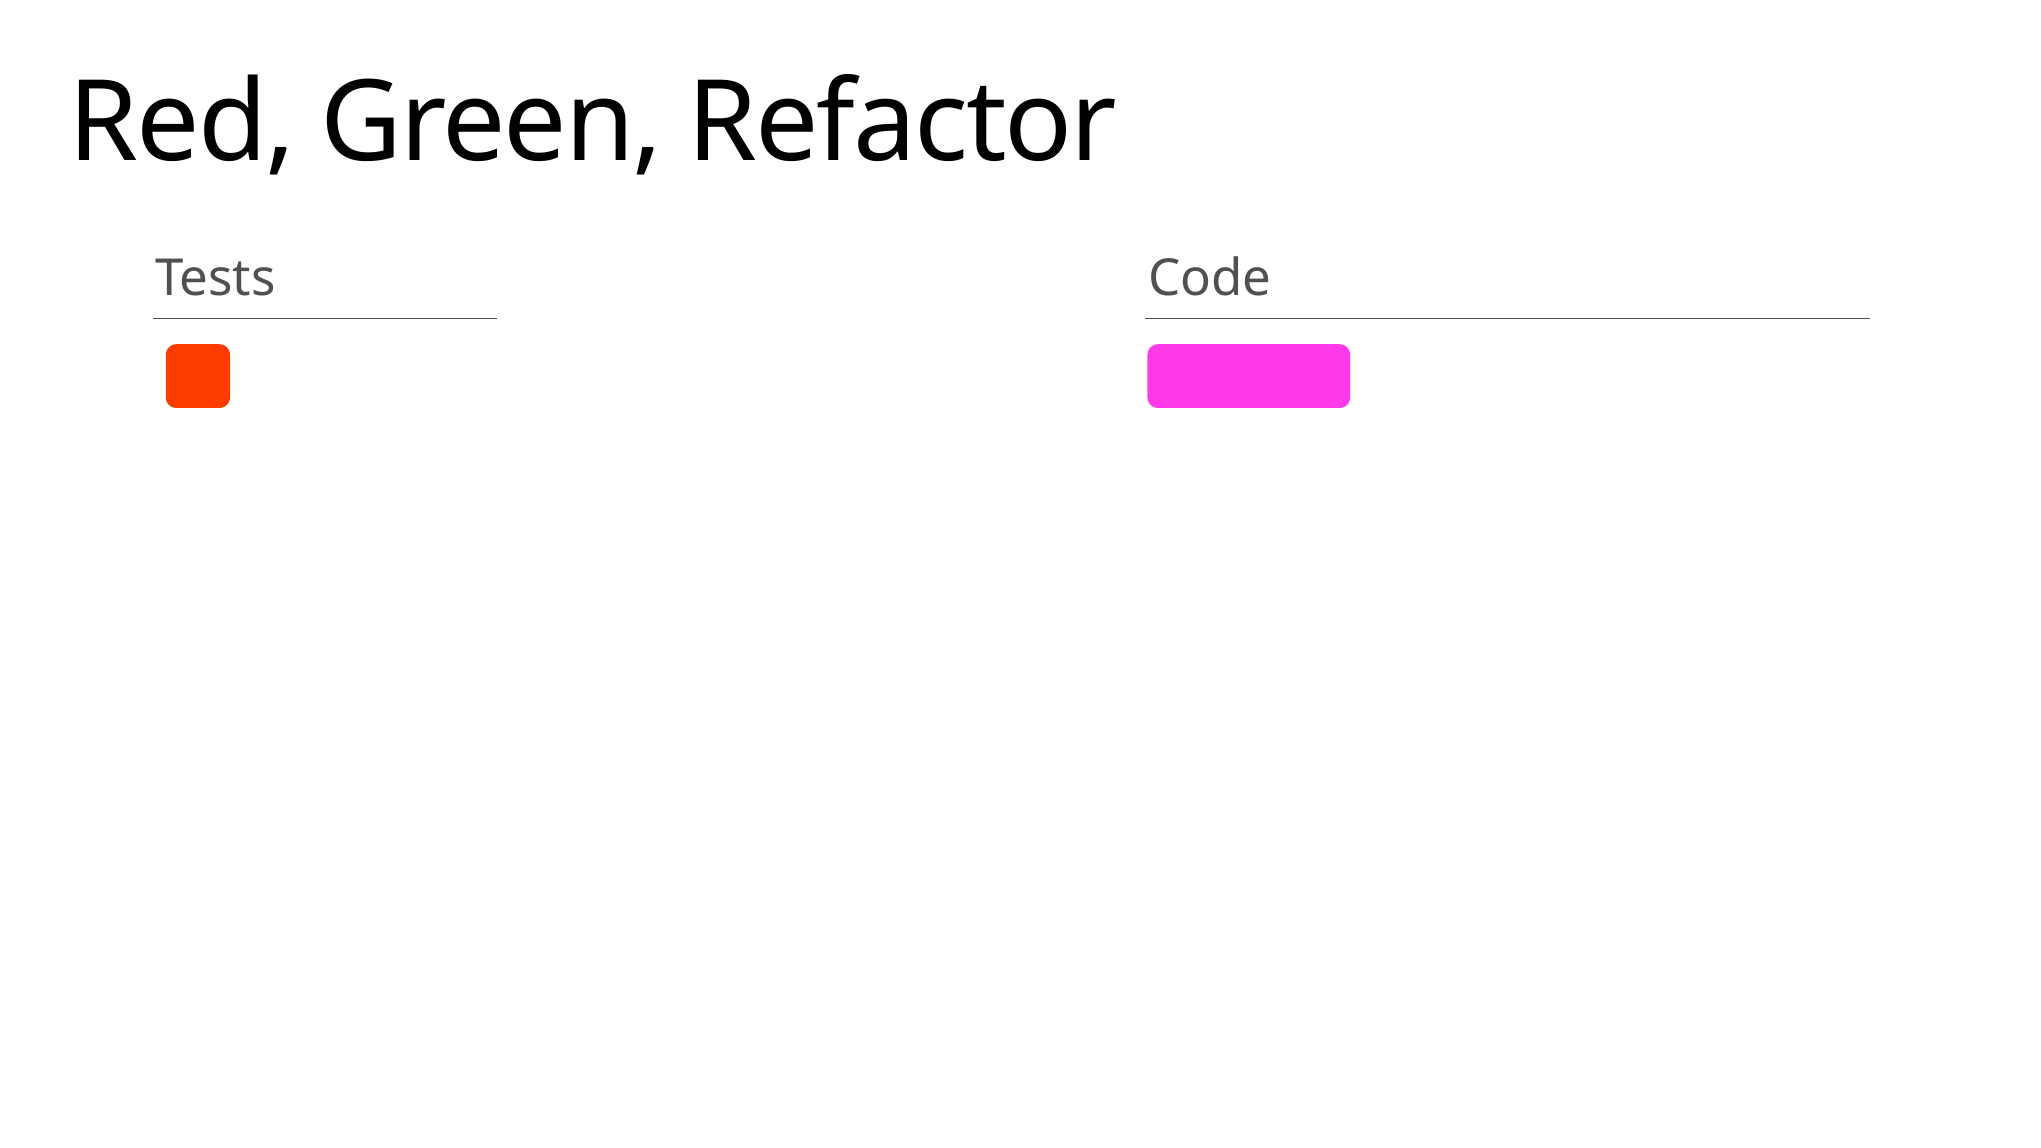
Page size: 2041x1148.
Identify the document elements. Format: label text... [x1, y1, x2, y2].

text_box [1146, 343, 1352, 409]
text_box [164, 343, 231, 409]
text_box Code [1133, 237, 1667, 314]
text_box Tests [140, 237, 653, 314]
title Red, Green, Refactor [45, 48, 1996, 199]
